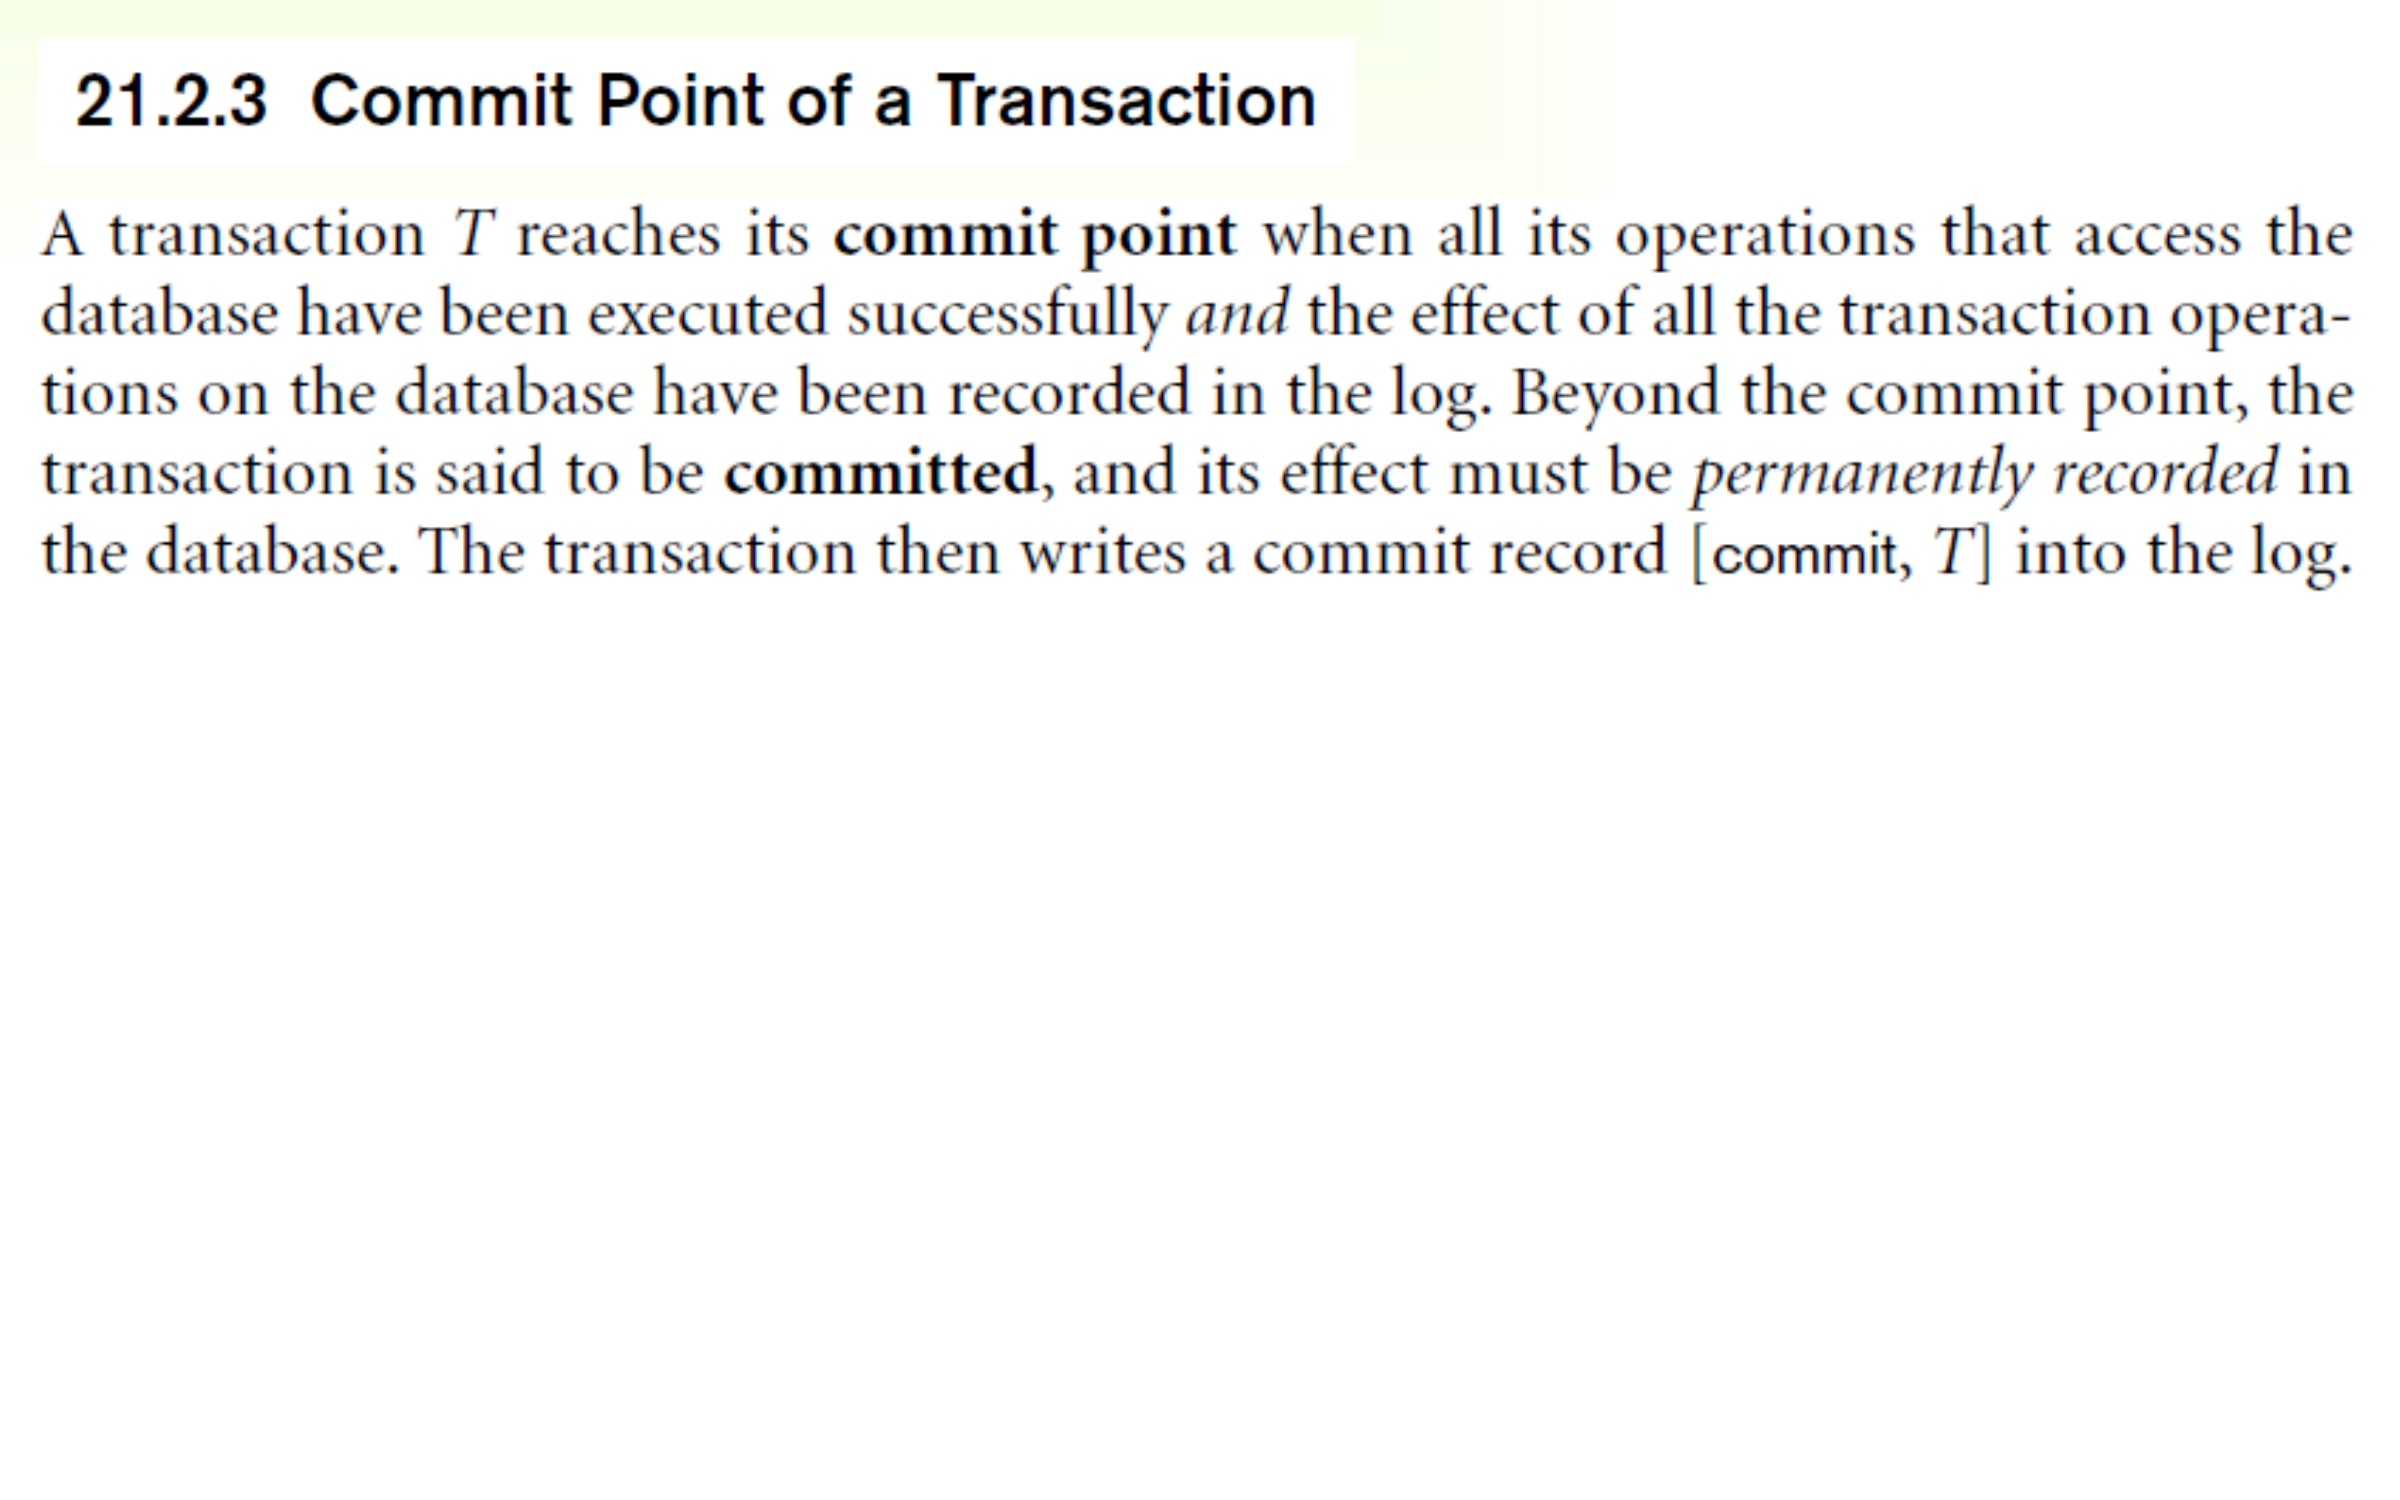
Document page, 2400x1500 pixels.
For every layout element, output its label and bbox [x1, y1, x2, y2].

picture [37, 37, 1356, 163]
picture [37, 199, 2376, 597]
